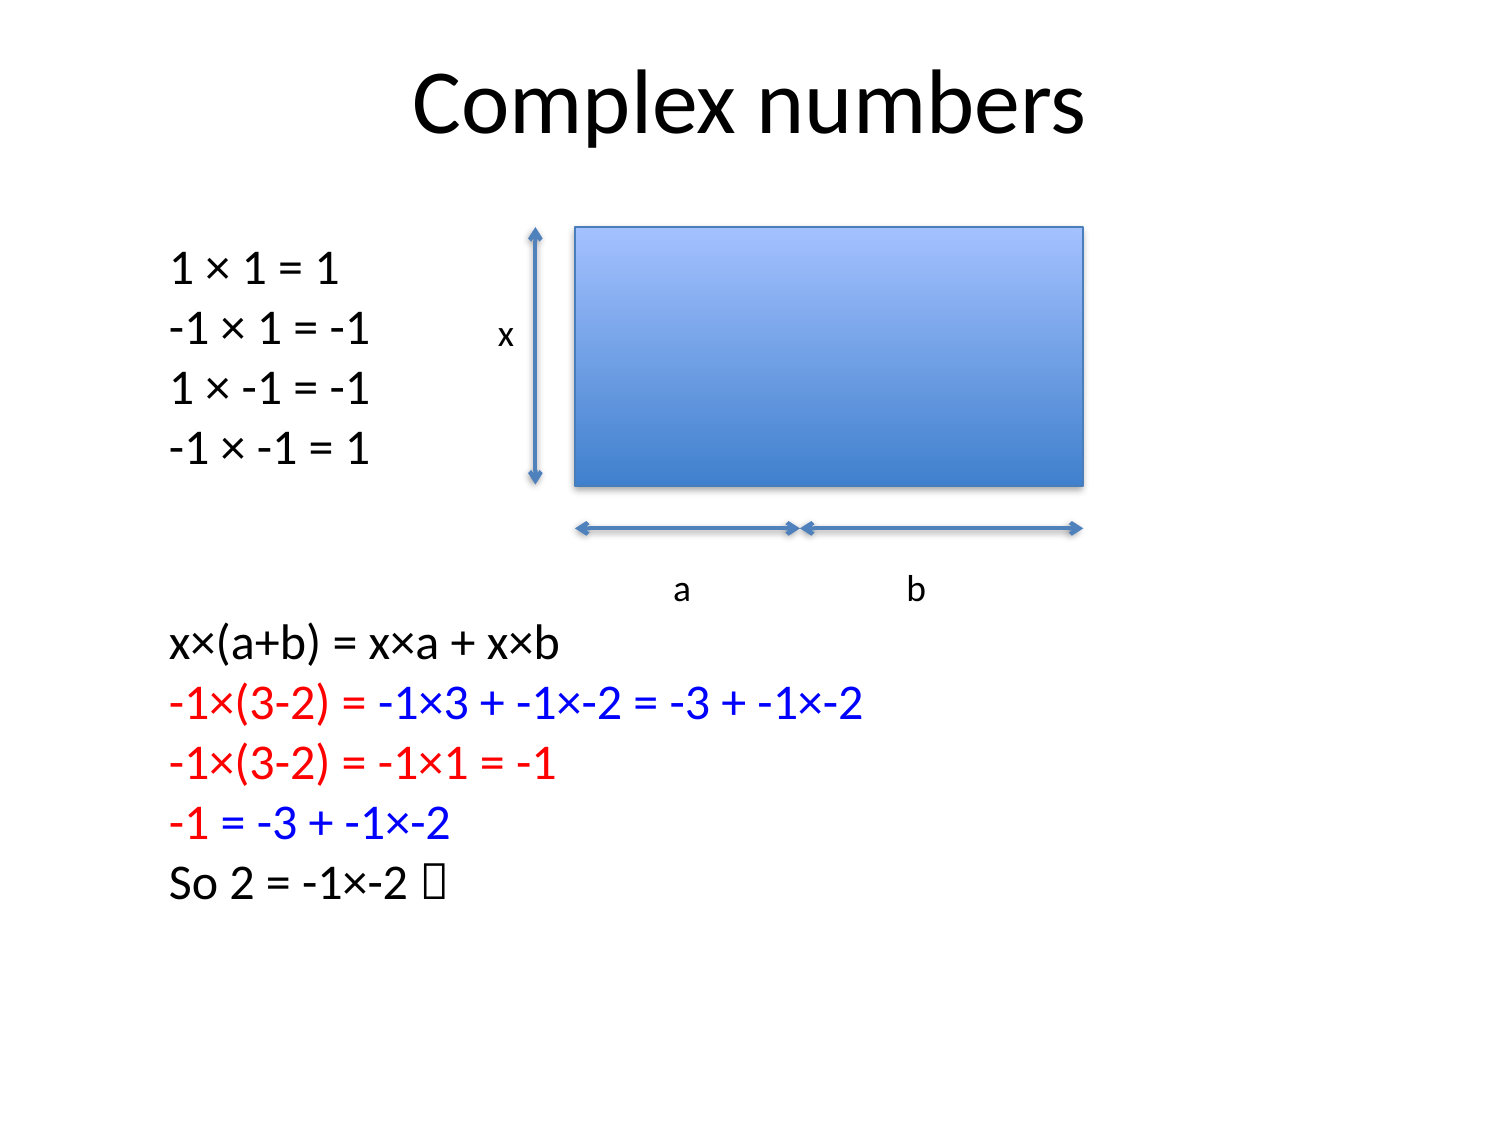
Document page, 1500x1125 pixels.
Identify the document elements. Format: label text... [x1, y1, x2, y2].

text_box [574, 226, 1084, 487]
text_box a [658, 556, 725, 602]
text_box x×(a+b) = x×a + x×b -1×(3-2) = -1×3 + -1×-2 = -3 + -1×-2 -1×(3-2) = -1×1 = -1 -1 = -3 + -1×-2 So 2 = -1×-2  [154, 602, 898, 1037]
title Complex numbers [75, 3, 1425, 191]
text_box 1 × 1 = 1 -1 × 1 = -1 1 × -1 = -1 -1 × -1 = 1 [154, 227, 402, 482]
text_box b [891, 556, 955, 616]
text_box x [483, 302, 531, 362]
